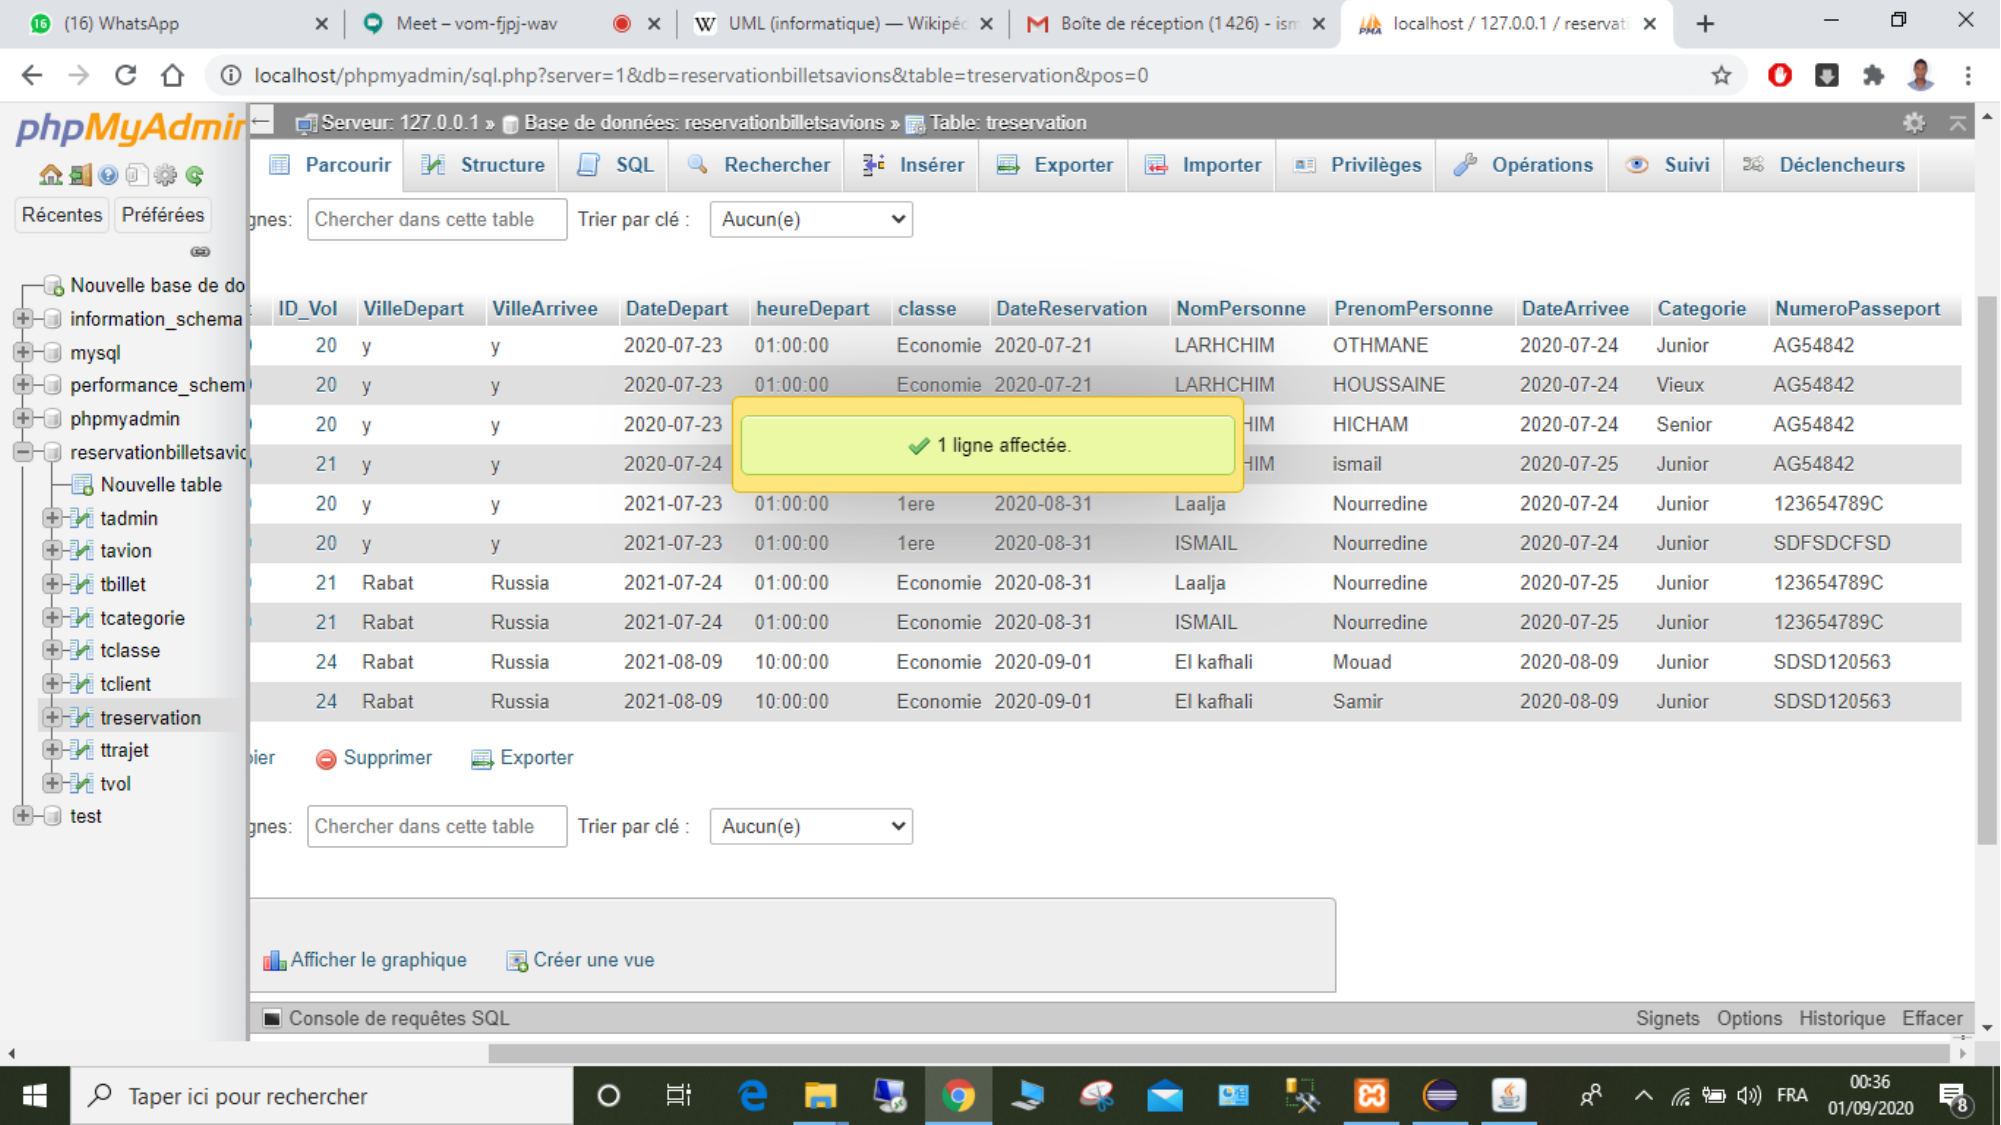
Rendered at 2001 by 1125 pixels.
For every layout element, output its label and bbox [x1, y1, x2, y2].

list [0, 0, 2000, 1125]
